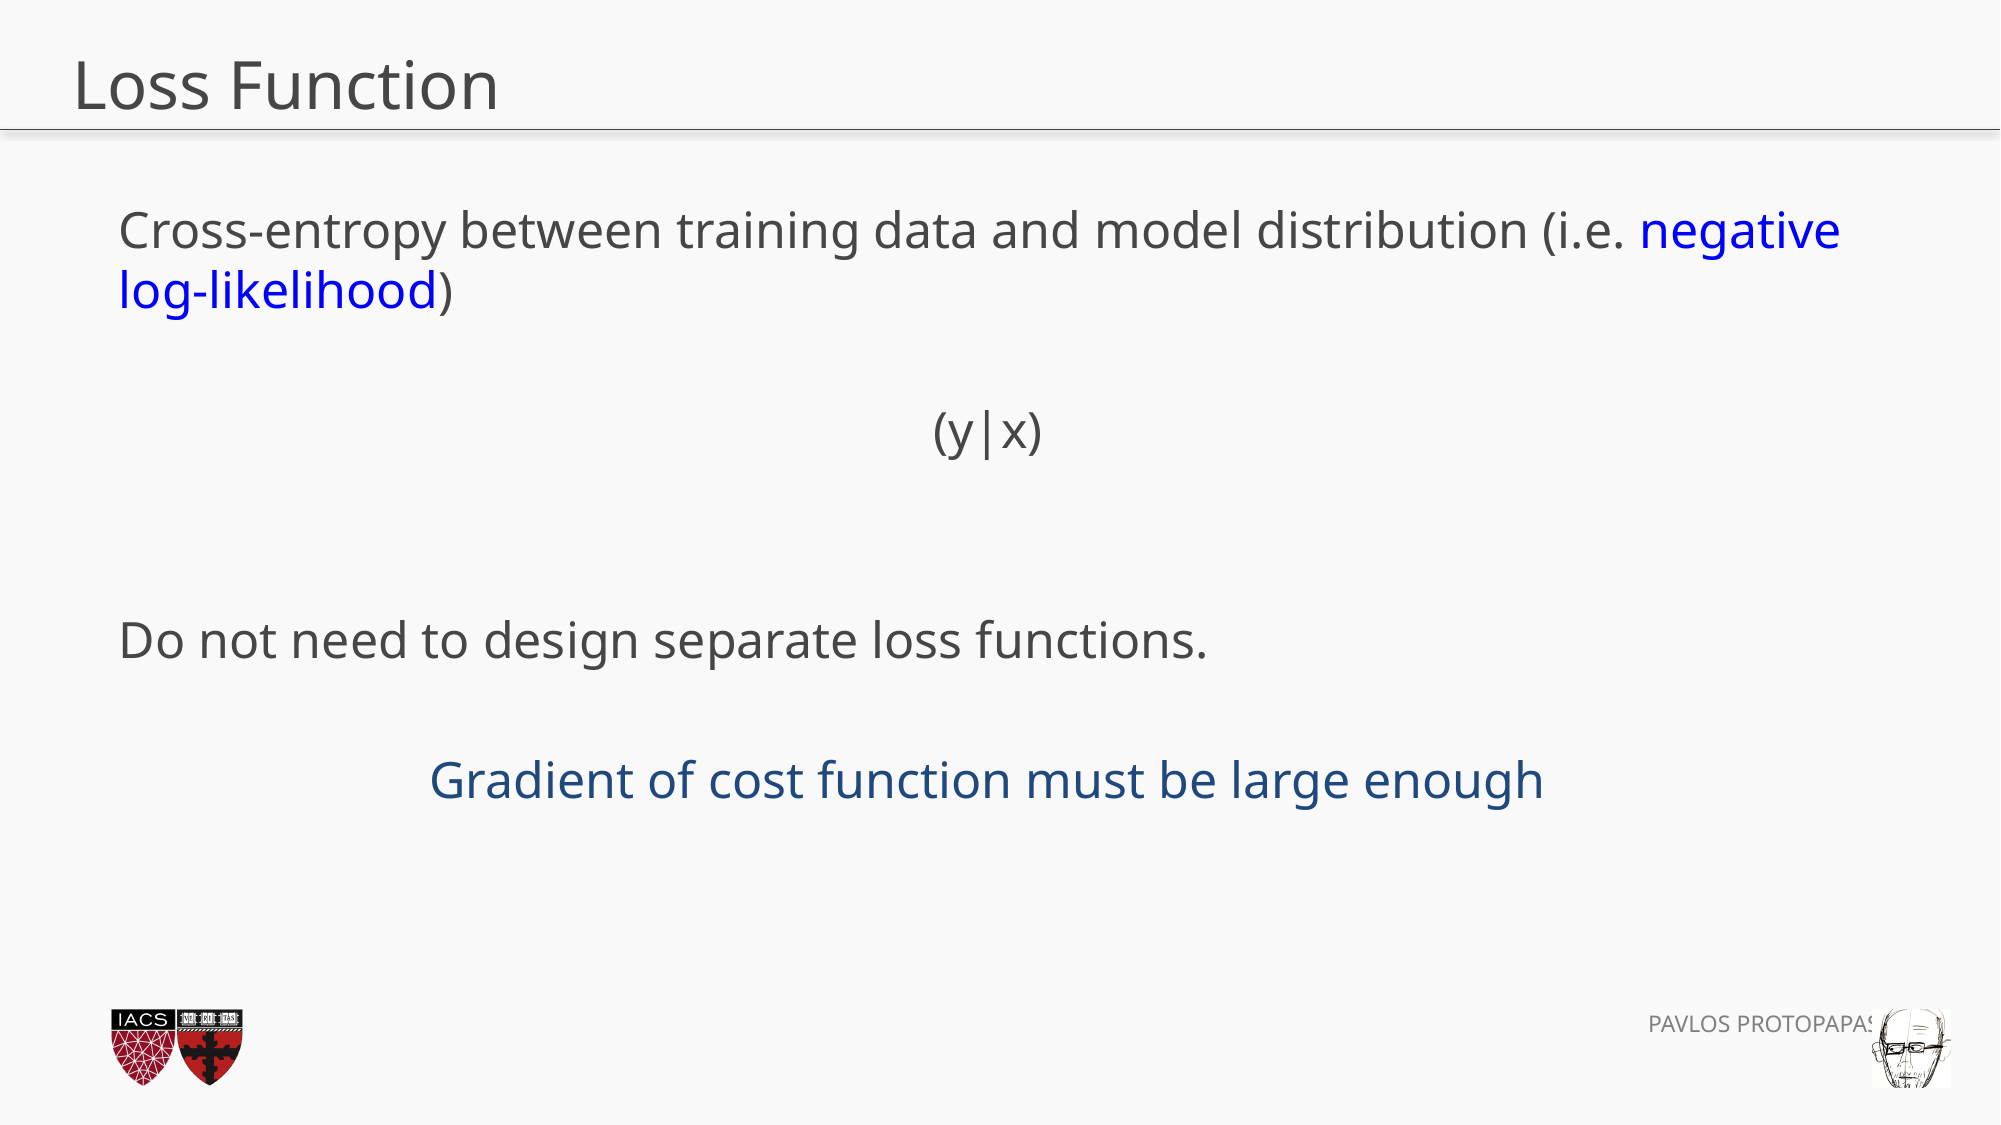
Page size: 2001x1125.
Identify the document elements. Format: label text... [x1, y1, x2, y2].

picture [1872, 1009, 1951, 1088]
title Loss Function [57, 35, 1943, 162]
picture [109, 1009, 243, 1086]
